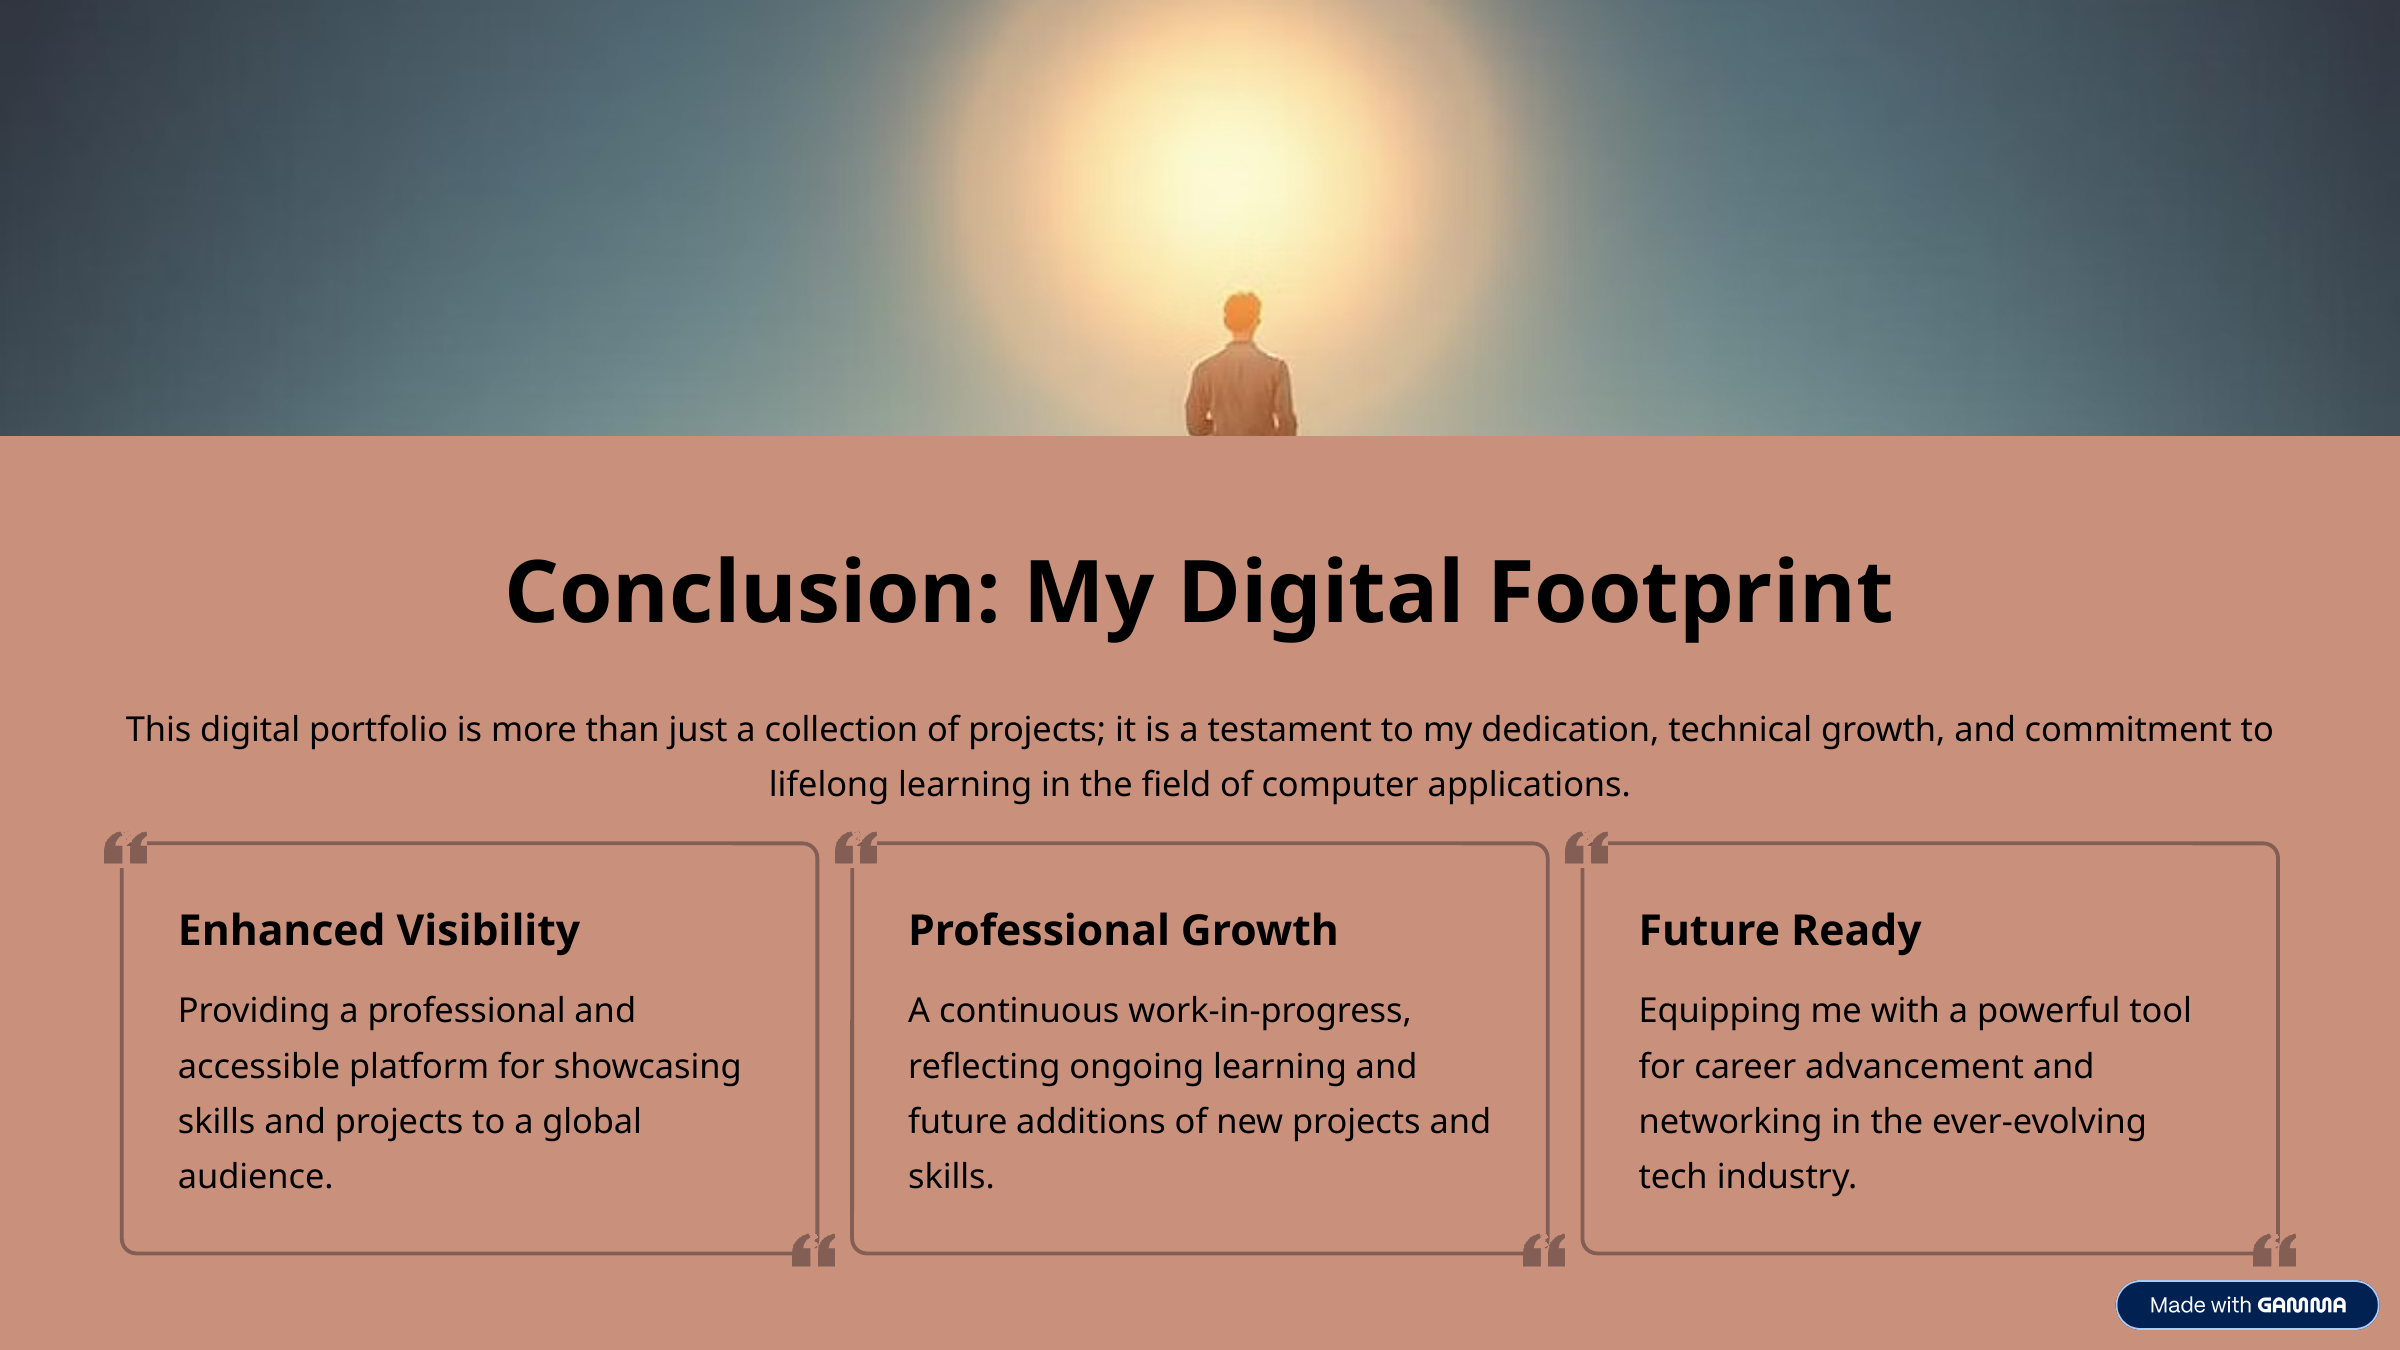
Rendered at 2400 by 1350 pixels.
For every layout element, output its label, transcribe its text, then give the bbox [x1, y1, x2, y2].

picture [104, 826, 147, 868]
text_box Enhanced Visibility [177, 899, 614, 954]
text_box Professional Growth [908, 899, 1344, 954]
text_box Equipping me with a powerful tool for career advancement and networking in the ever-evolving tech industry. [1638, 974, 2223, 1198]
picture [792, 1228, 835, 1271]
text_box Future Ready [1638, 899, 2074, 954]
text_box This digital portfolio is more than just a collection of projects; it is a testament to my dedication, technical growth, and commitment to lifelong learning in the field of computer applications. [121, 692, 2279, 805]
text_box [121, 843, 818, 1254]
picture [835, 826, 877, 868]
text_box A continuous work-in-progress, reflecting ongoing learning and future additions of new projects and skills. [908, 974, 1492, 1198]
picture [1565, 826, 1608, 868]
picture [0, 0, 2400, 436]
text_box [1582, 843, 2279, 1254]
picture [1523, 1228, 1565, 1271]
picture [2106, 1228, 2389, 1339]
text_box [852, 843, 1548, 1254]
text_box Conclusion: My Digital Footprint [591, 531, 1809, 641]
text_box Providing a professional and accessible platform for showcasing skills and projects to a global audience. [177, 974, 762, 1198]
